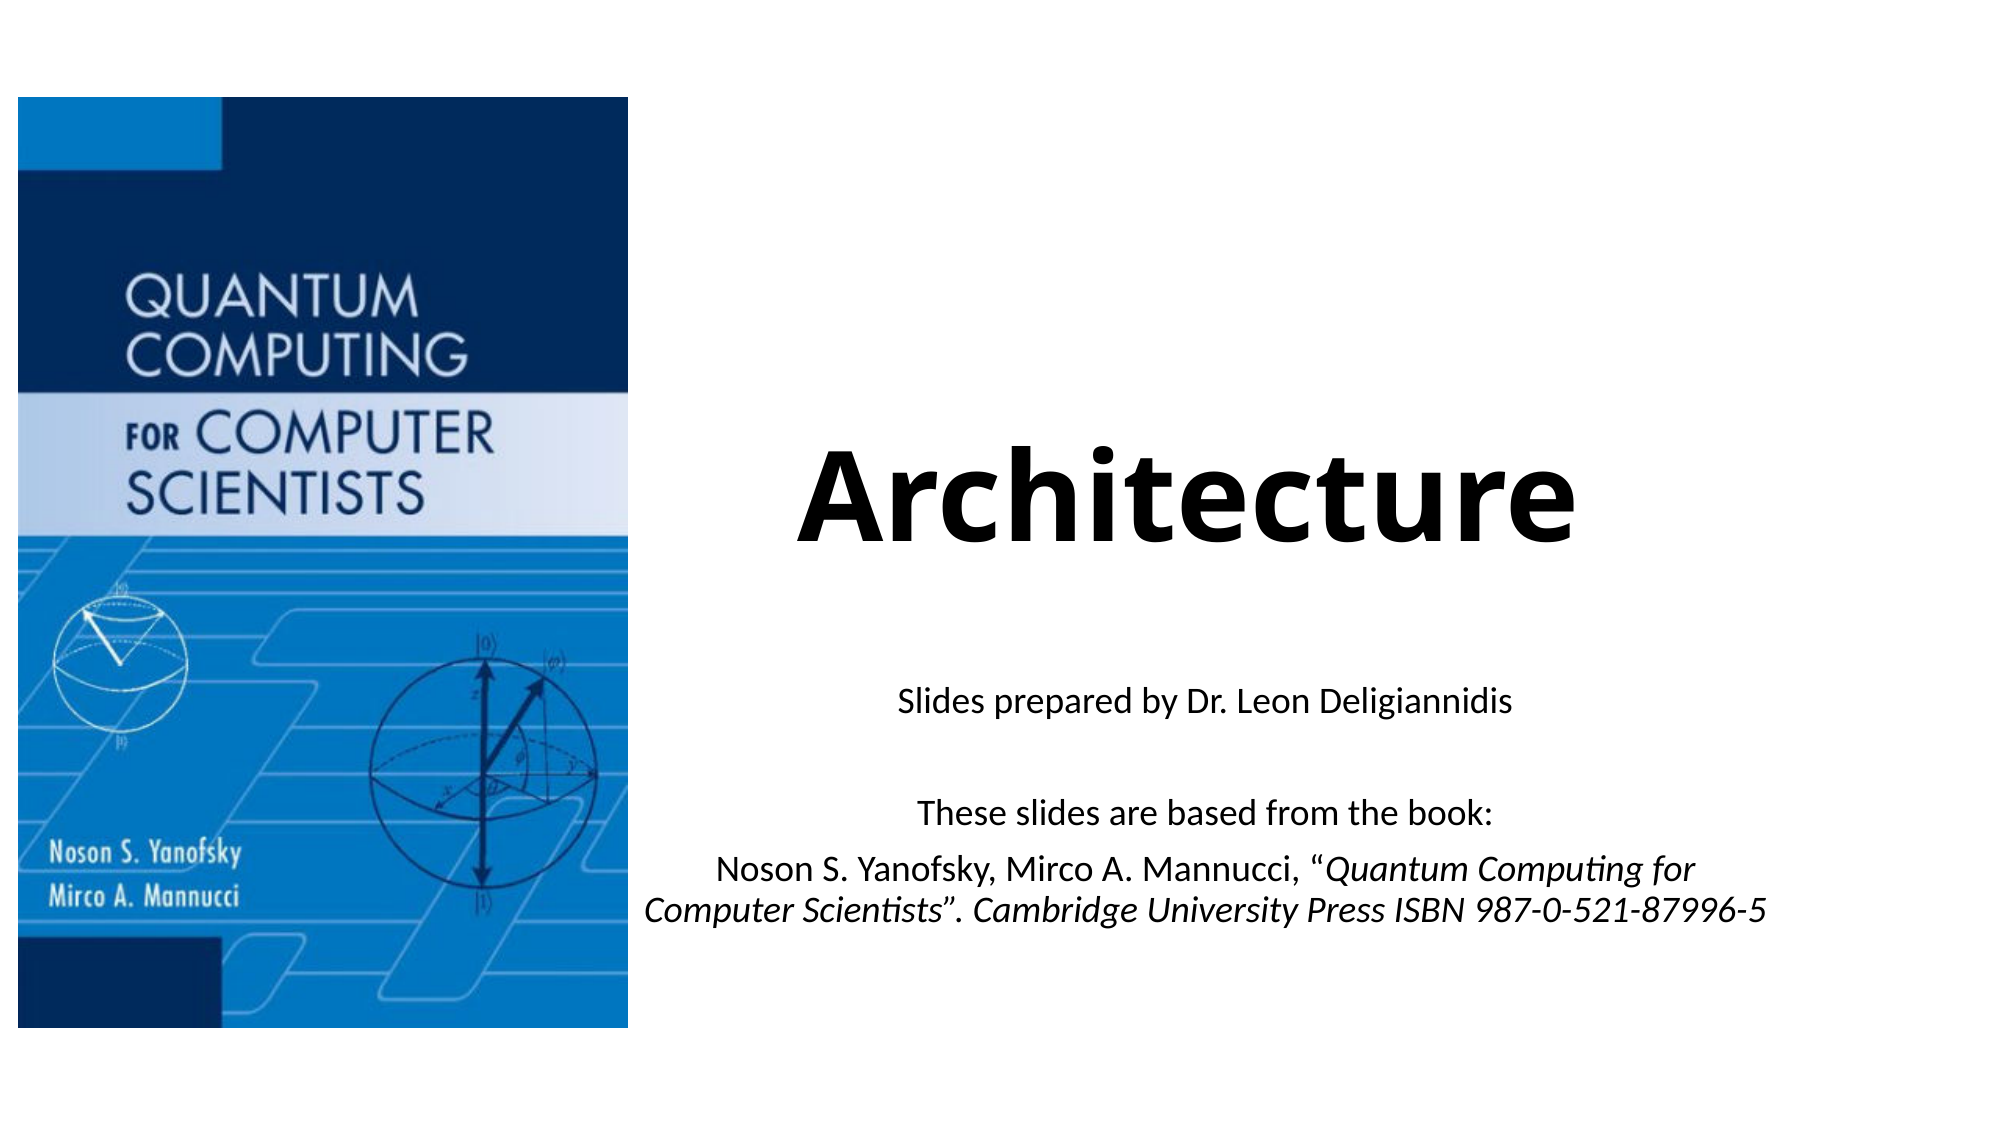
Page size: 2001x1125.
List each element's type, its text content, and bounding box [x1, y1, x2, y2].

title Architecture [628, 304, 1750, 576]
subtitle Slides prepared by Dr. Leon Deligiannidis These slides are based from the book: Noson S. Yanofsky, Mirco A. Mannucci, “Quantum Computing for Computer Scientists”. Cambridge University Press ISBN 987-0-521-87996-5 [628, 673, 1785, 946]
picture [17, 97, 628, 1028]
